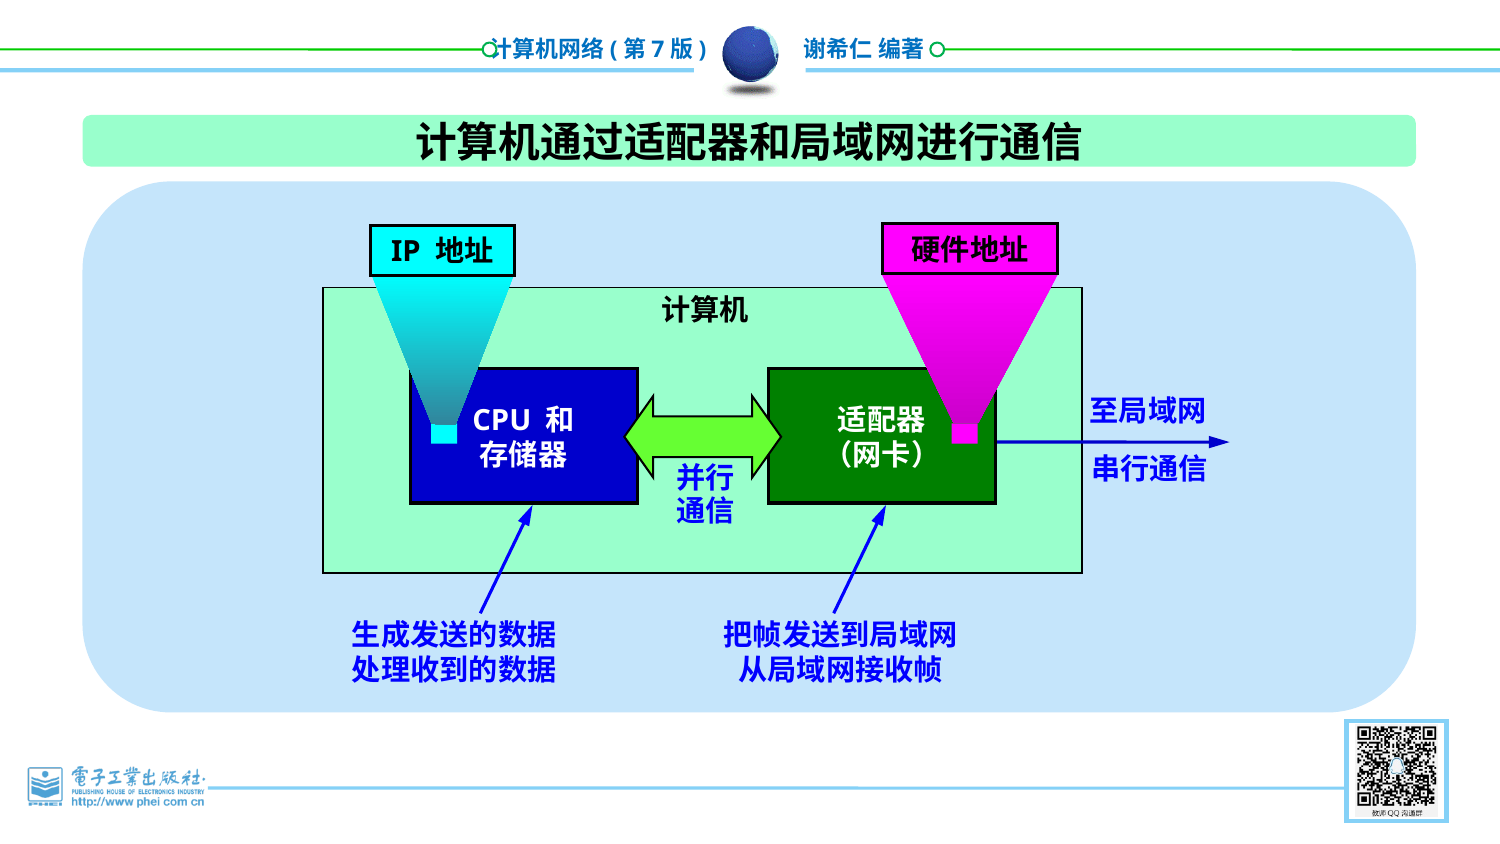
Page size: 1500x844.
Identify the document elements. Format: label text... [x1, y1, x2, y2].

picture [23, 764, 208, 809]
picture [1355, 724, 1438, 817]
text_box [80, 179, 1419, 715]
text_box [322, 223, 1230, 695]
text_box [1098, 114, 1417, 167]
picture [720, 24, 780, 100]
text_box [82, 114, 400, 167]
text_box 计算机通过适配器和局域网进行通信 [400, 108, 1098, 174]
